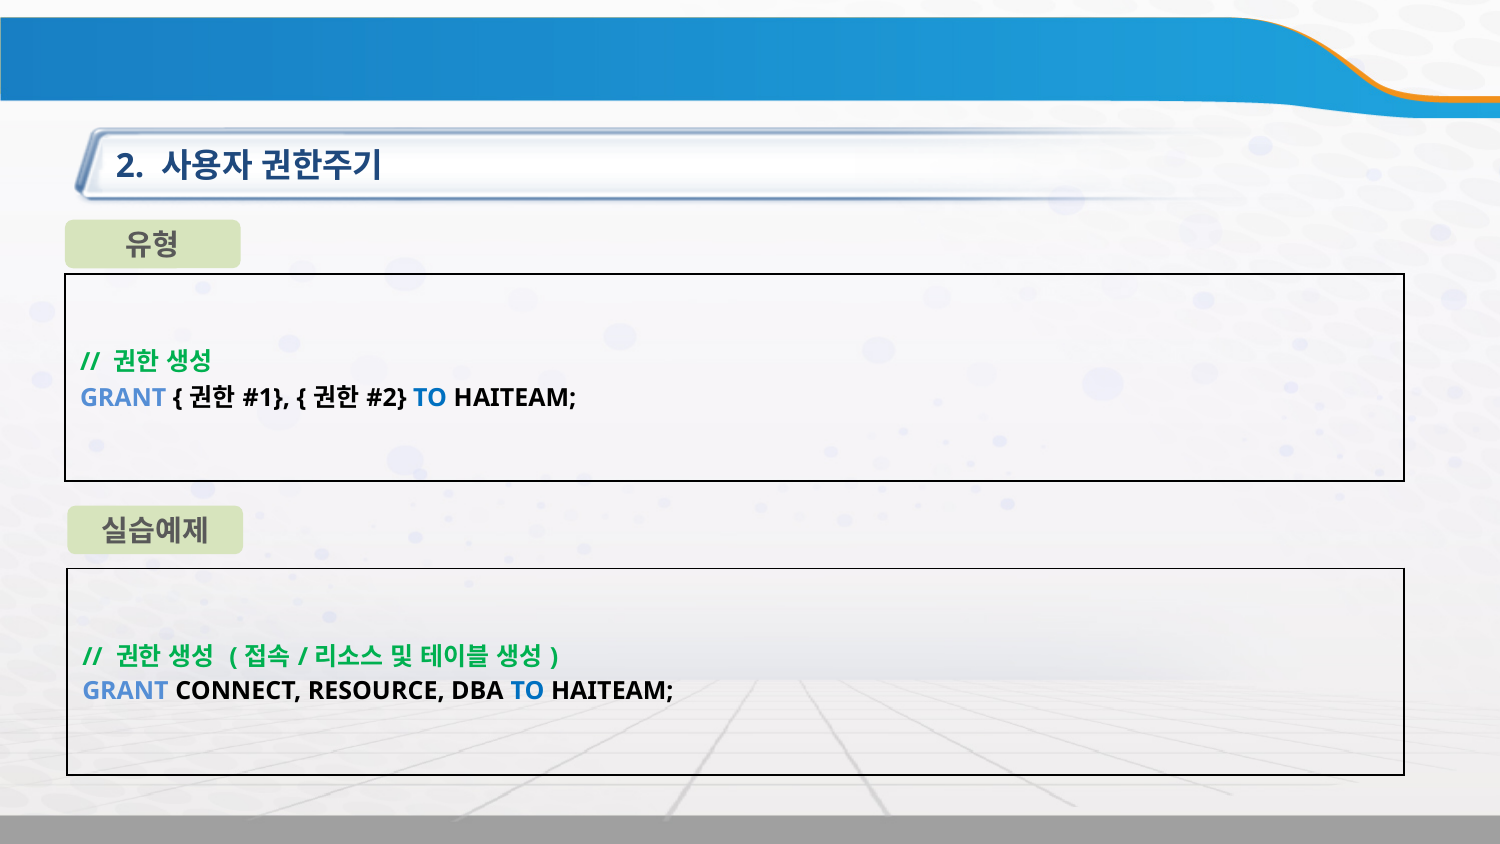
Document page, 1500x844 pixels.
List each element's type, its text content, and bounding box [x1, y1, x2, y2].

picture [0, 0, 1500, 844]
table_header // 권한 생성 GRANT {권한#1}, {권한#2} TO HAITEAM; [66, 275, 1403, 480]
text_box 2. 데이터베이스 시작하기 [29, 0, 1175, 103]
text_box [74, 126, 1289, 208]
text_box 유형 [64, 219, 241, 269]
table_header // 권한 생성 (접속/리소스 및 테이블 생성) GRANT CONNECT, RESOURCE, DBA TO HAITEAM; [68, 569, 1403, 774]
text_box 실습예제 [67, 505, 244, 555]
